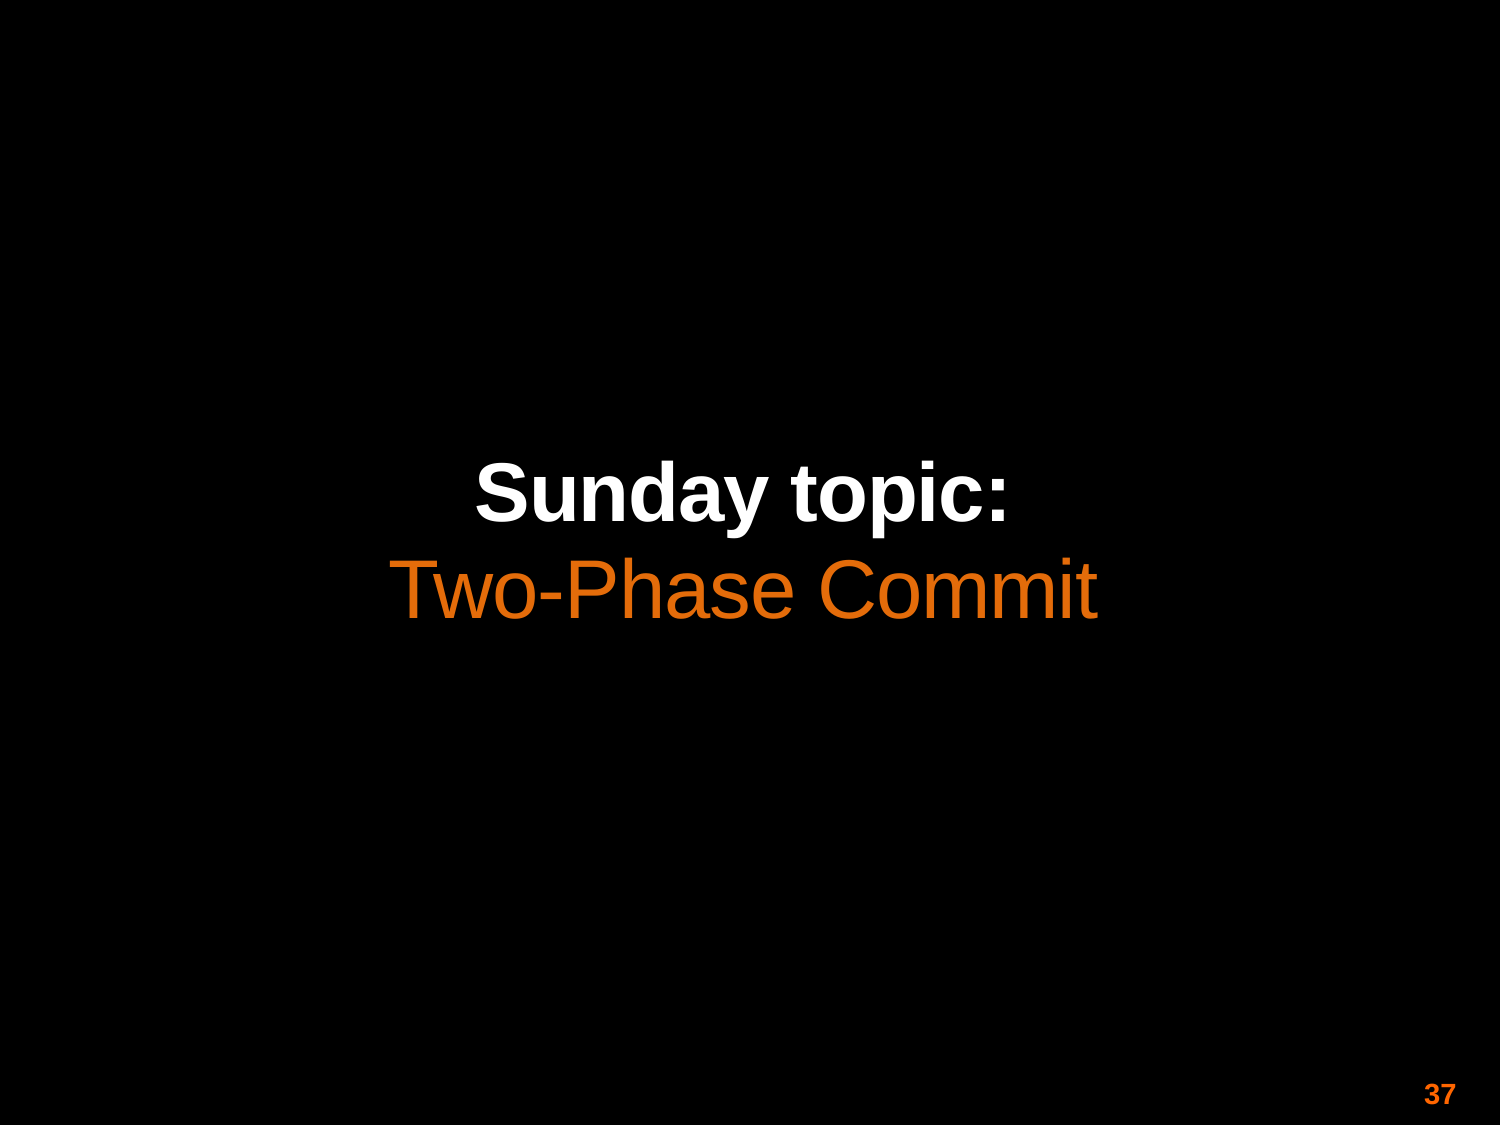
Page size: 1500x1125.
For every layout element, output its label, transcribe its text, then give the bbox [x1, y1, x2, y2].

slide_number 37 [1112, 1074, 1463, 1110]
list Sunday topic: Two-Phase Commit [24, 29, 1463, 1063]
